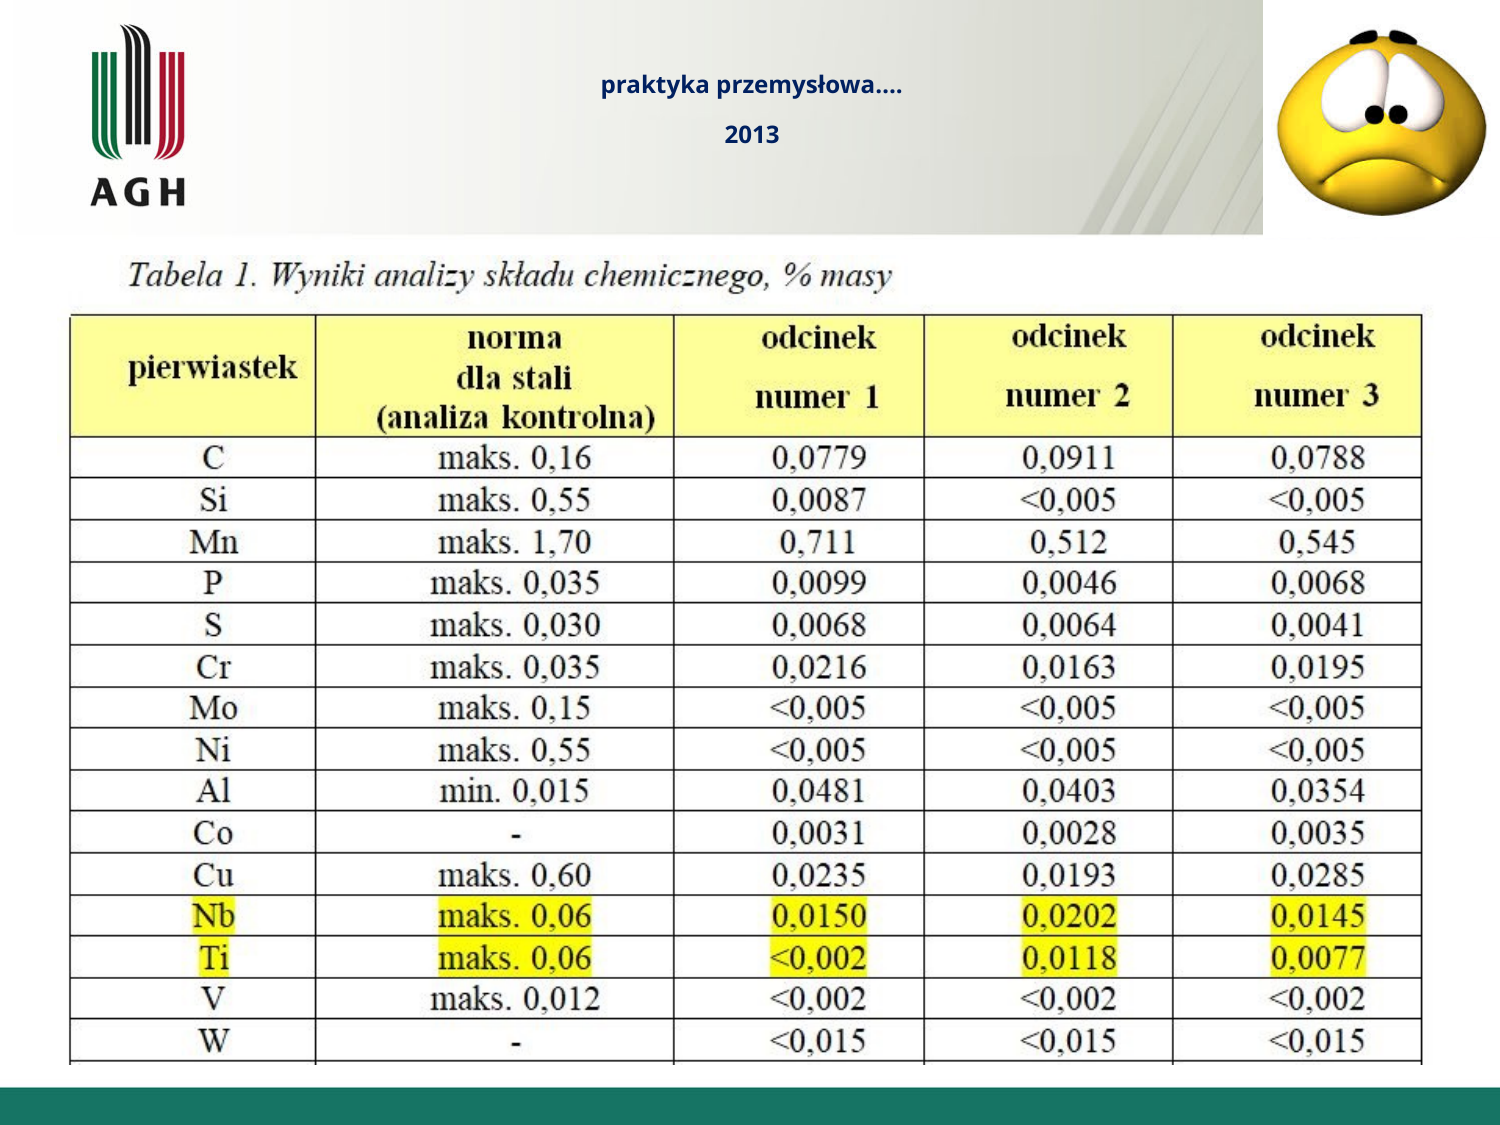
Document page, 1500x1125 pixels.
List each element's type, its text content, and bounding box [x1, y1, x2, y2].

text_box praktyka przemysłowa…. 2013 [114, 73, 1258, 161]
picture [0, 0, 1500, 1125]
